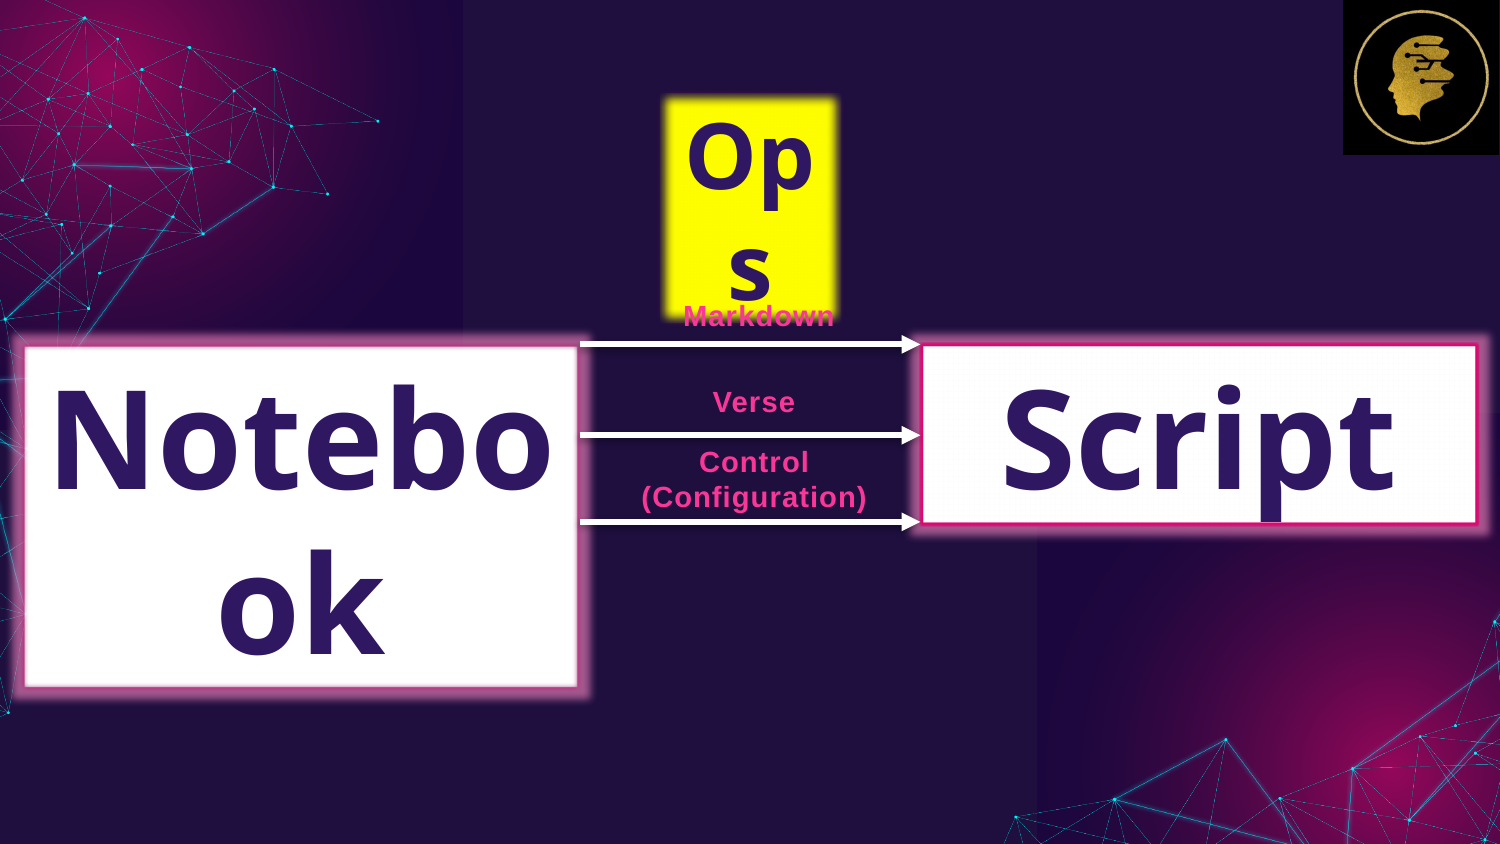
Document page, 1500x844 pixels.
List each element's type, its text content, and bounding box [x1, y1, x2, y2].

text_box Markdown [668, 289, 850, 340]
text_box Ops [676, 109, 825, 289]
text_box Control (Configuration) [626, 443, 882, 521]
picture [0, 0, 463, 739]
picture [989, 413, 1500, 844]
text_box Script [924, 348, 1475, 522]
picture [1343, 0, 1499, 155]
text_box Verse [698, 375, 811, 426]
text_box Notebook [31, 353, 572, 681]
